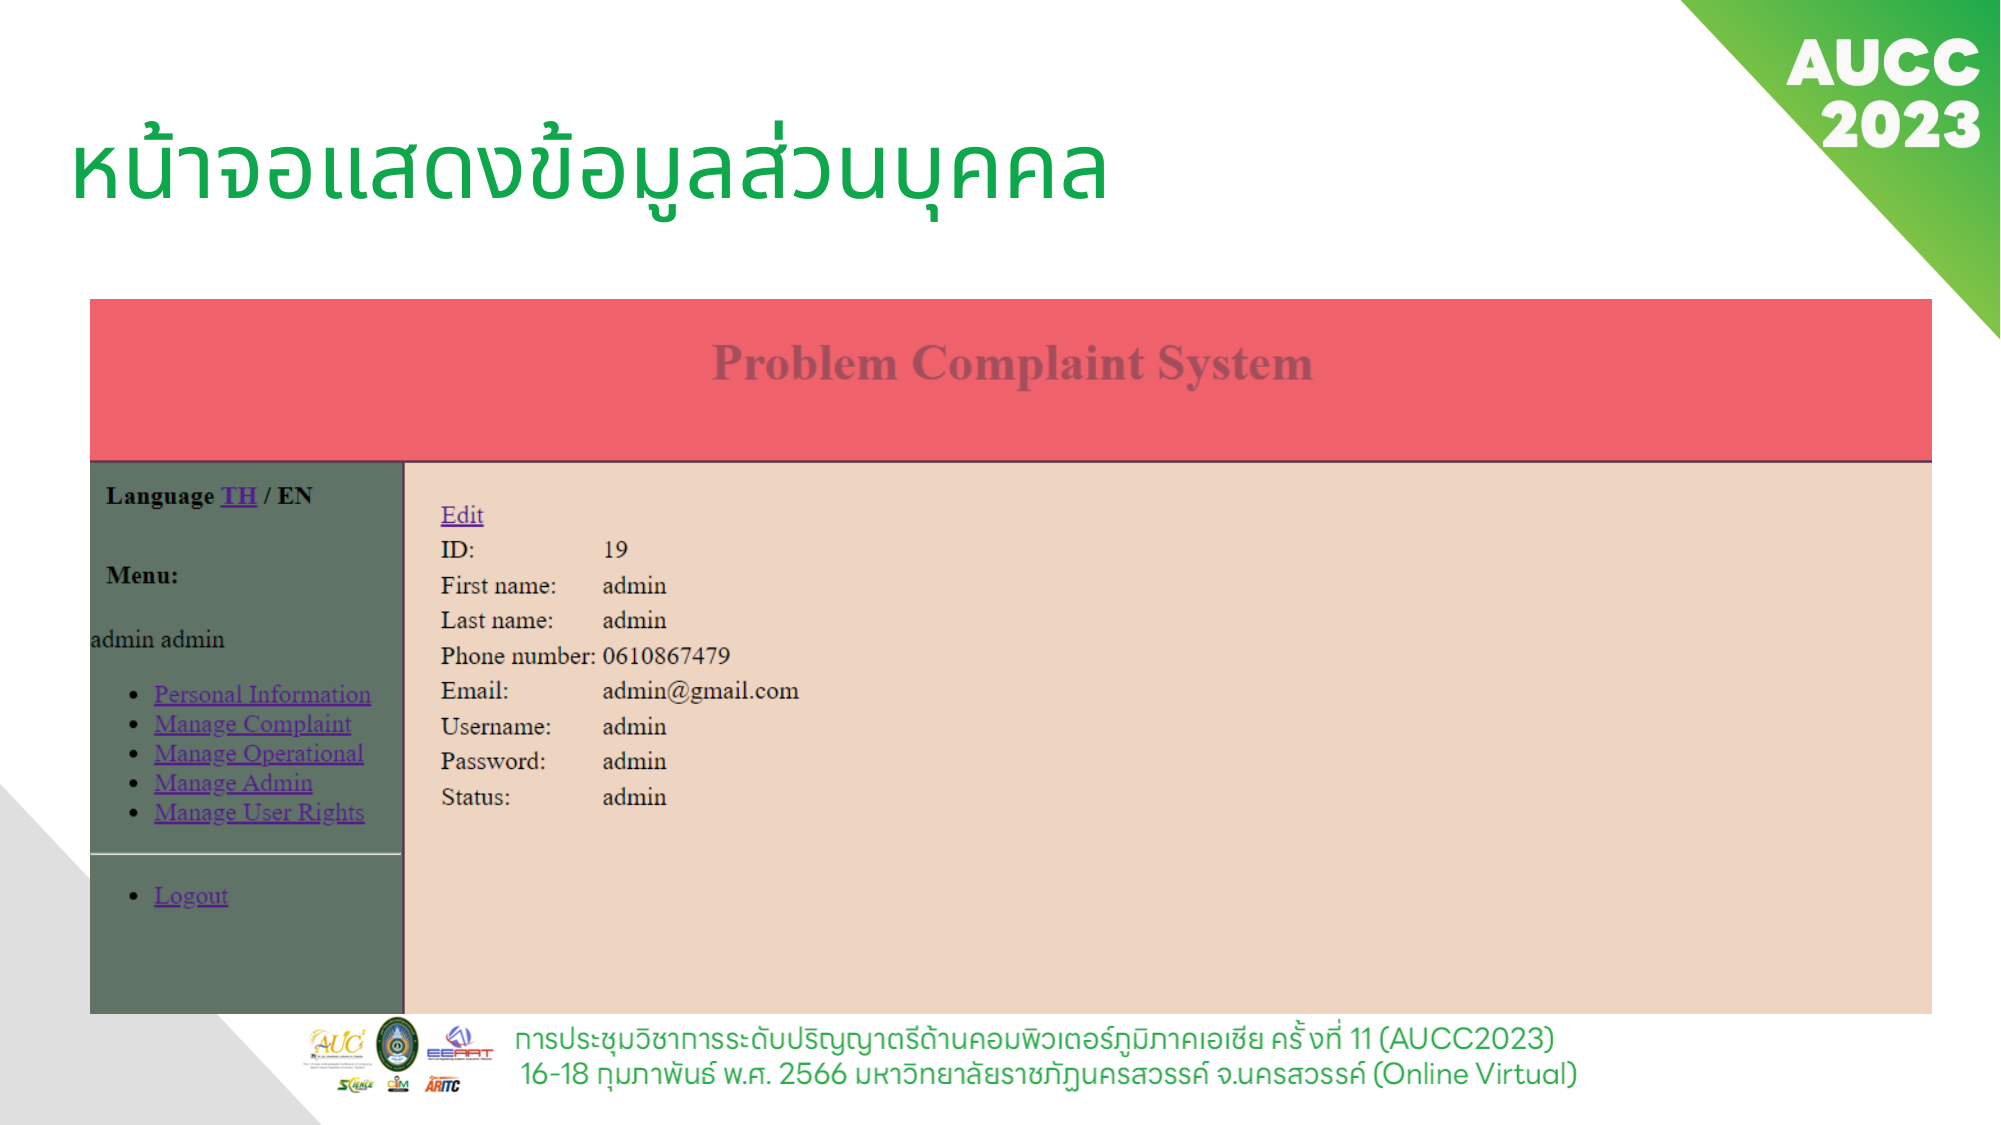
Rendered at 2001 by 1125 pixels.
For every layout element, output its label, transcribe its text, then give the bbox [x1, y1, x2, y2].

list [90, 299, 1932, 1014]
picture [0, 0, 2001, 1125]
title หน้าจอแสดงข้อมูลส่วนบุคคล [53, 59, 1969, 278]
